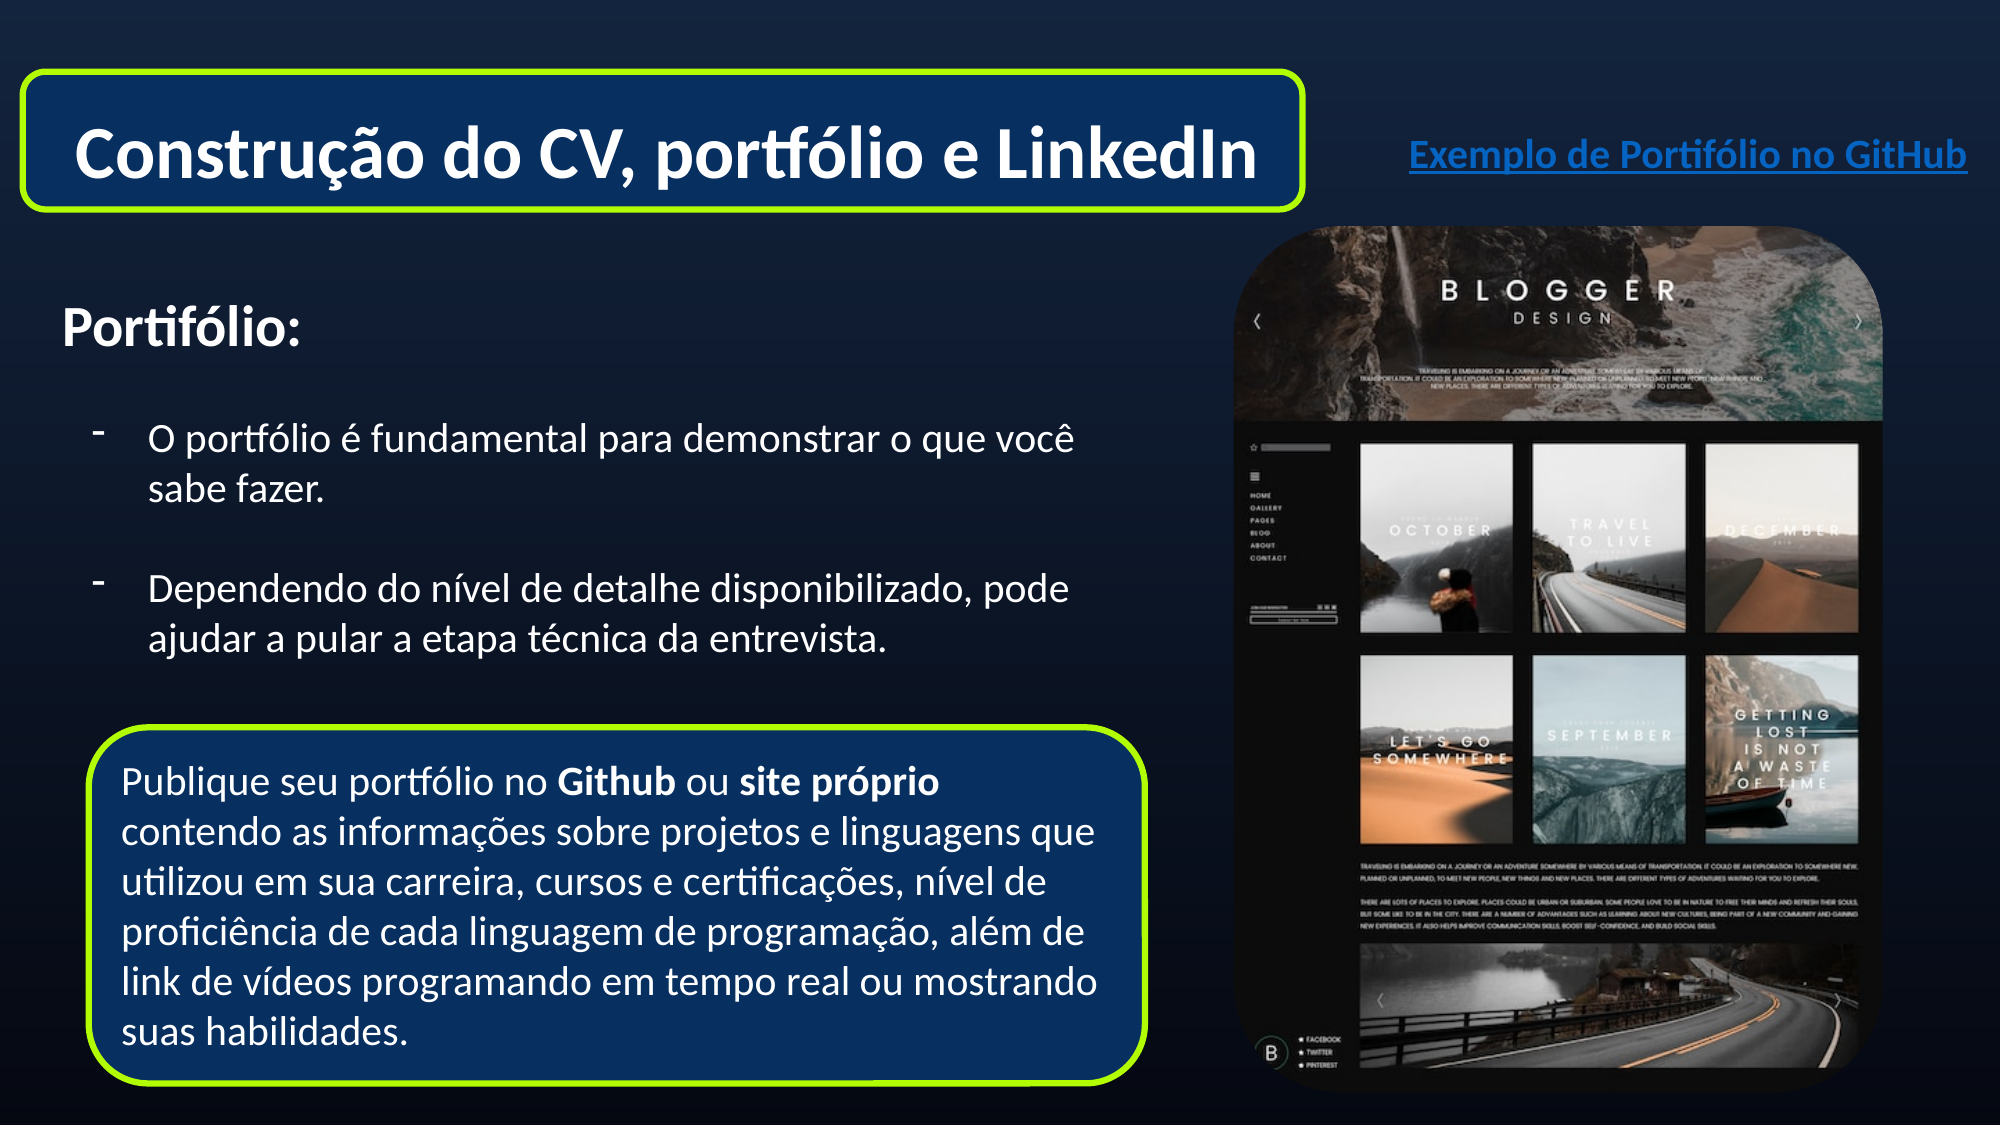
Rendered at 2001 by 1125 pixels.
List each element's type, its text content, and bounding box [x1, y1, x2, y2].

picture [1233, 226, 1883, 1093]
text_box Exemplo de Portifólio no GitHub [1250, 119, 1983, 185]
text_box [87, 726, 1146, 1085]
text_box O portfólio é fundamental para demonstrar o que você sabe fazer. Dependendo do nível de detalhe disponibilizado, pode ajudar a pular a etapa técnica da entrevista. [76, 403, 1167, 669]
text_box Construção do CV, portfólio e LinkedIn [60, 95, 1341, 201]
text_box [21, 70, 1304, 211]
text_box [0, 0, 2000, 1125]
text_box Portifólio: [47, 281, 1117, 366]
text_box Publique seu portfólio no Github ou site próprio contendo as informações sobre projetos e linguagens que utilizou em sua carreira, cursos e certificações, nível de proficiência de cada linguagem de programação, além de link de vídeos programando em tempo real ou mostrando suas habilidades. [106, 746, 1117, 1062]
